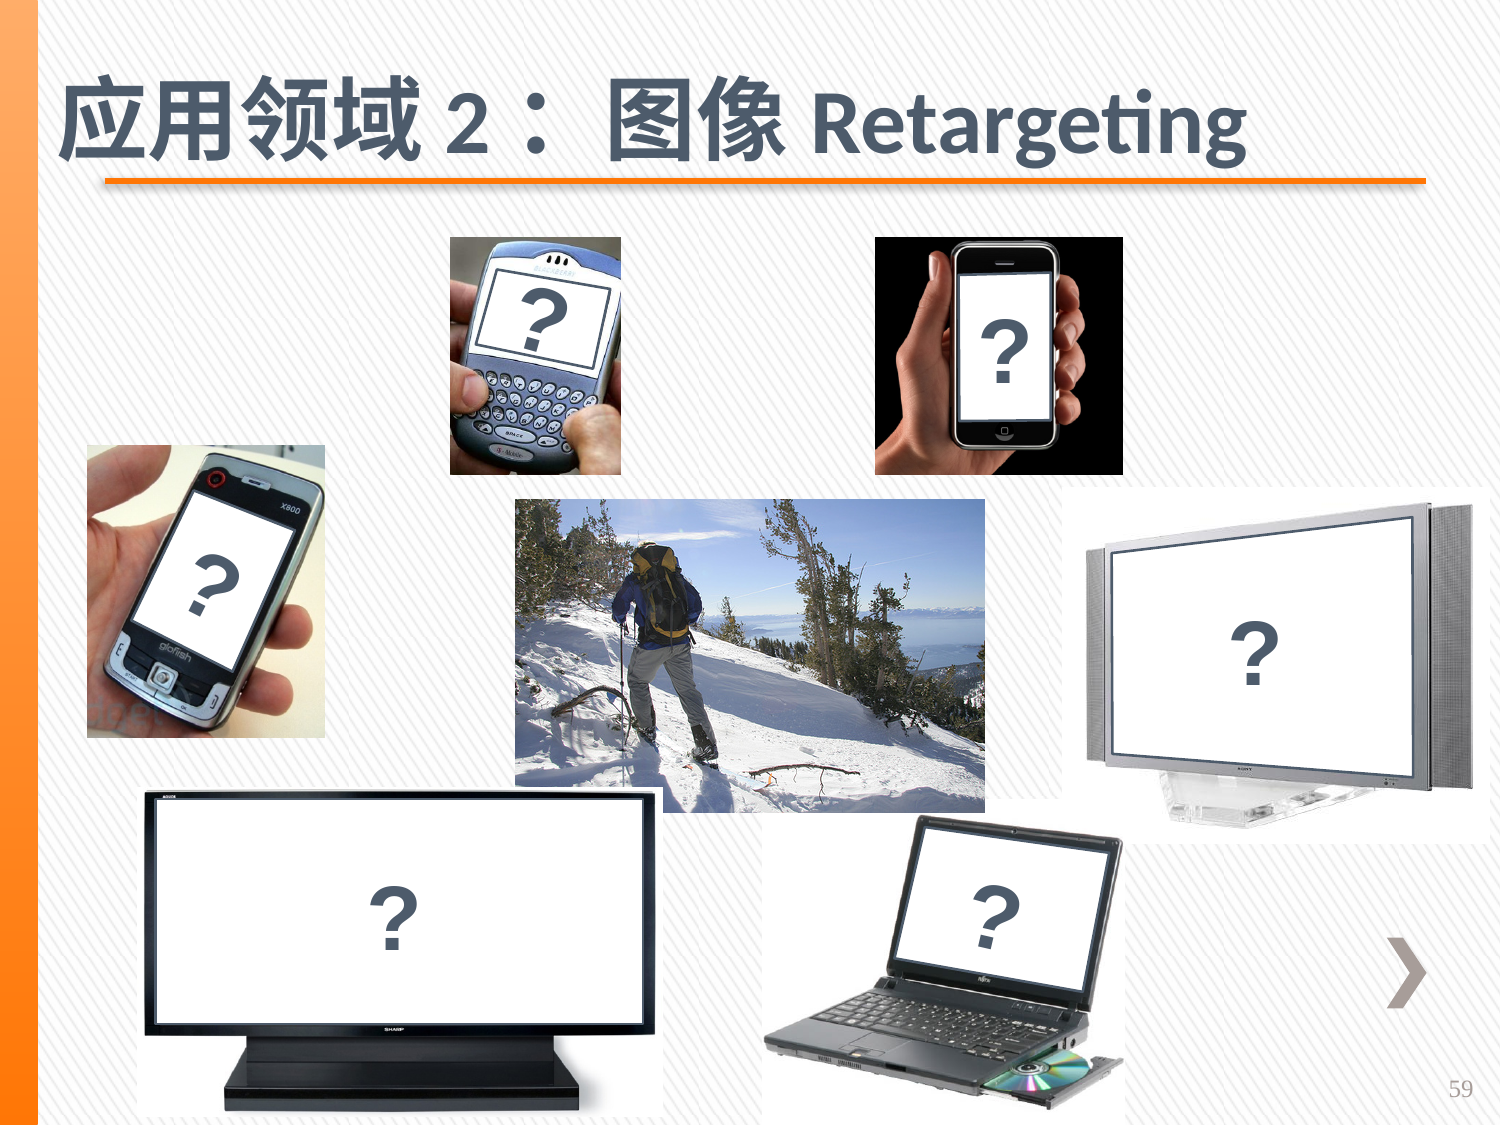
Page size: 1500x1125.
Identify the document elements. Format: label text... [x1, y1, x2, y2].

text_box 应用领域2：图像Retargeting [41, 54, 1500, 173]
slide_number 59 [1433, 1057, 1497, 1117]
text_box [137, 787, 663, 1117]
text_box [87, 445, 326, 738]
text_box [1062, 487, 1490, 845]
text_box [449, 237, 621, 476]
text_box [762, 799, 1126, 1125]
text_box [874, 237, 1124, 476]
picture [515, 499, 985, 813]
text_box [0, 281, 37, 285]
